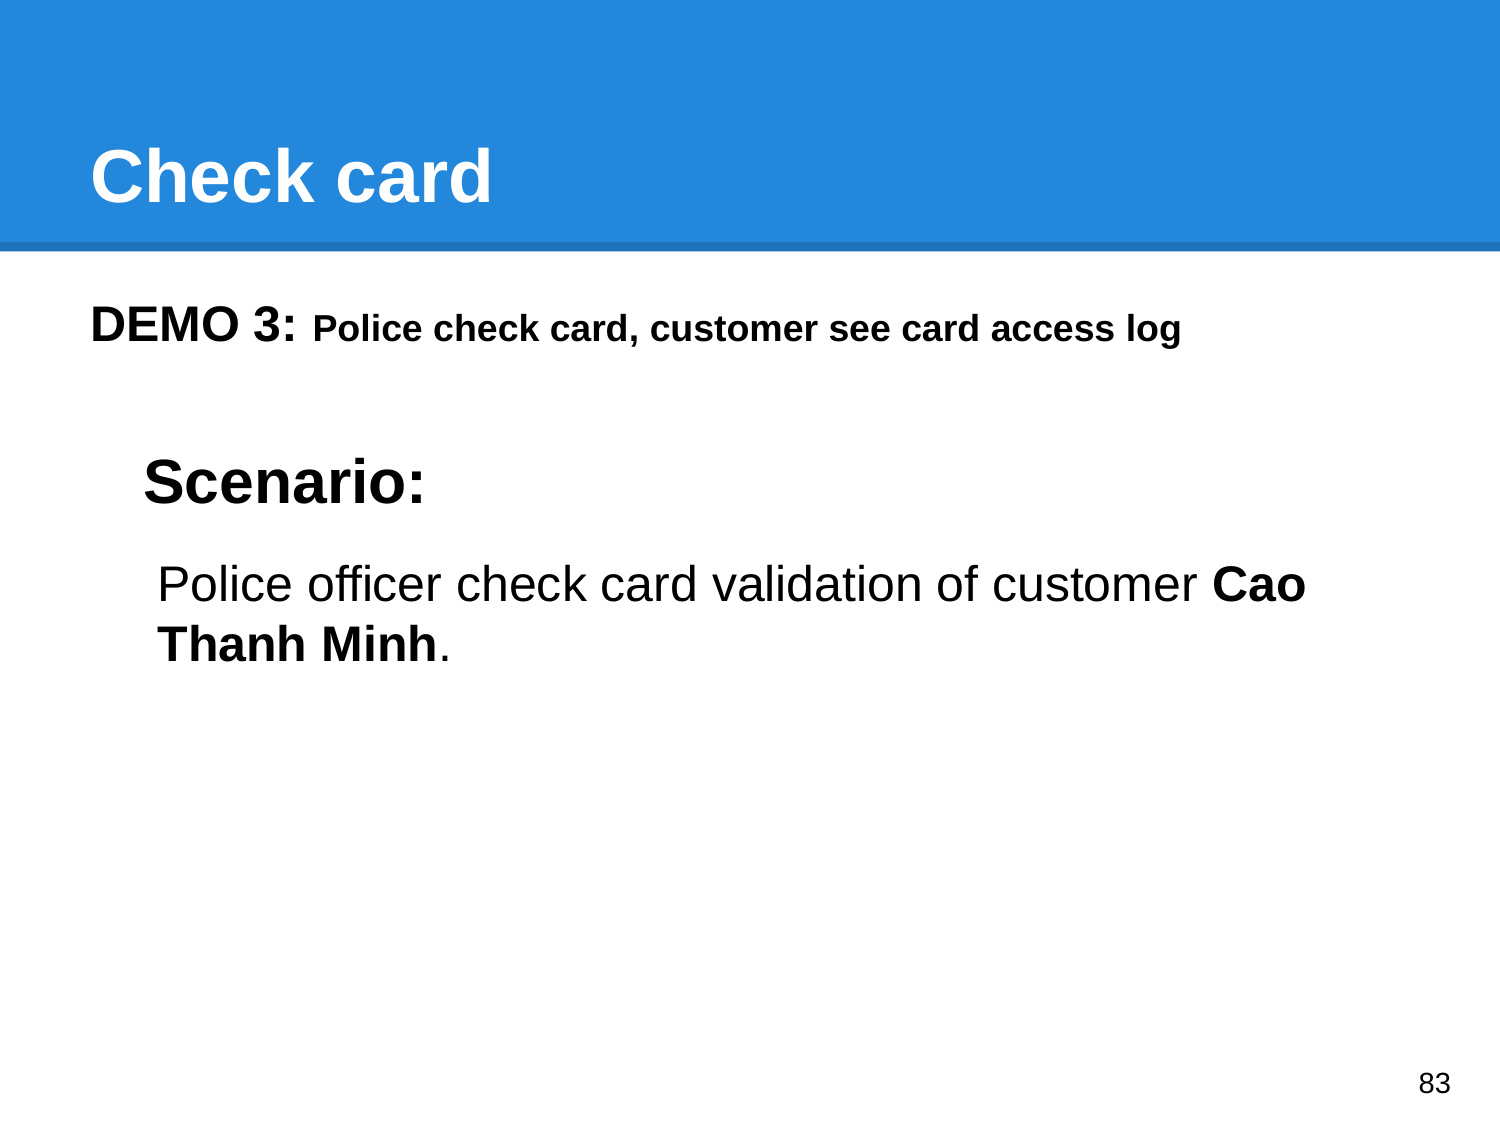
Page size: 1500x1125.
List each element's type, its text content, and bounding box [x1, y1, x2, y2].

text_box DEMO 3: Police check card, customer see card access log [74, 276, 1425, 387]
text_box Scenario: [128, 426, 847, 537]
text_box Police officer check card validation of customer Cao Thanh Minh. [142, 536, 1450, 697]
slide_number ‹#› [1403, 1038, 1494, 1125]
title Check card [75, 45, 1425, 233]
